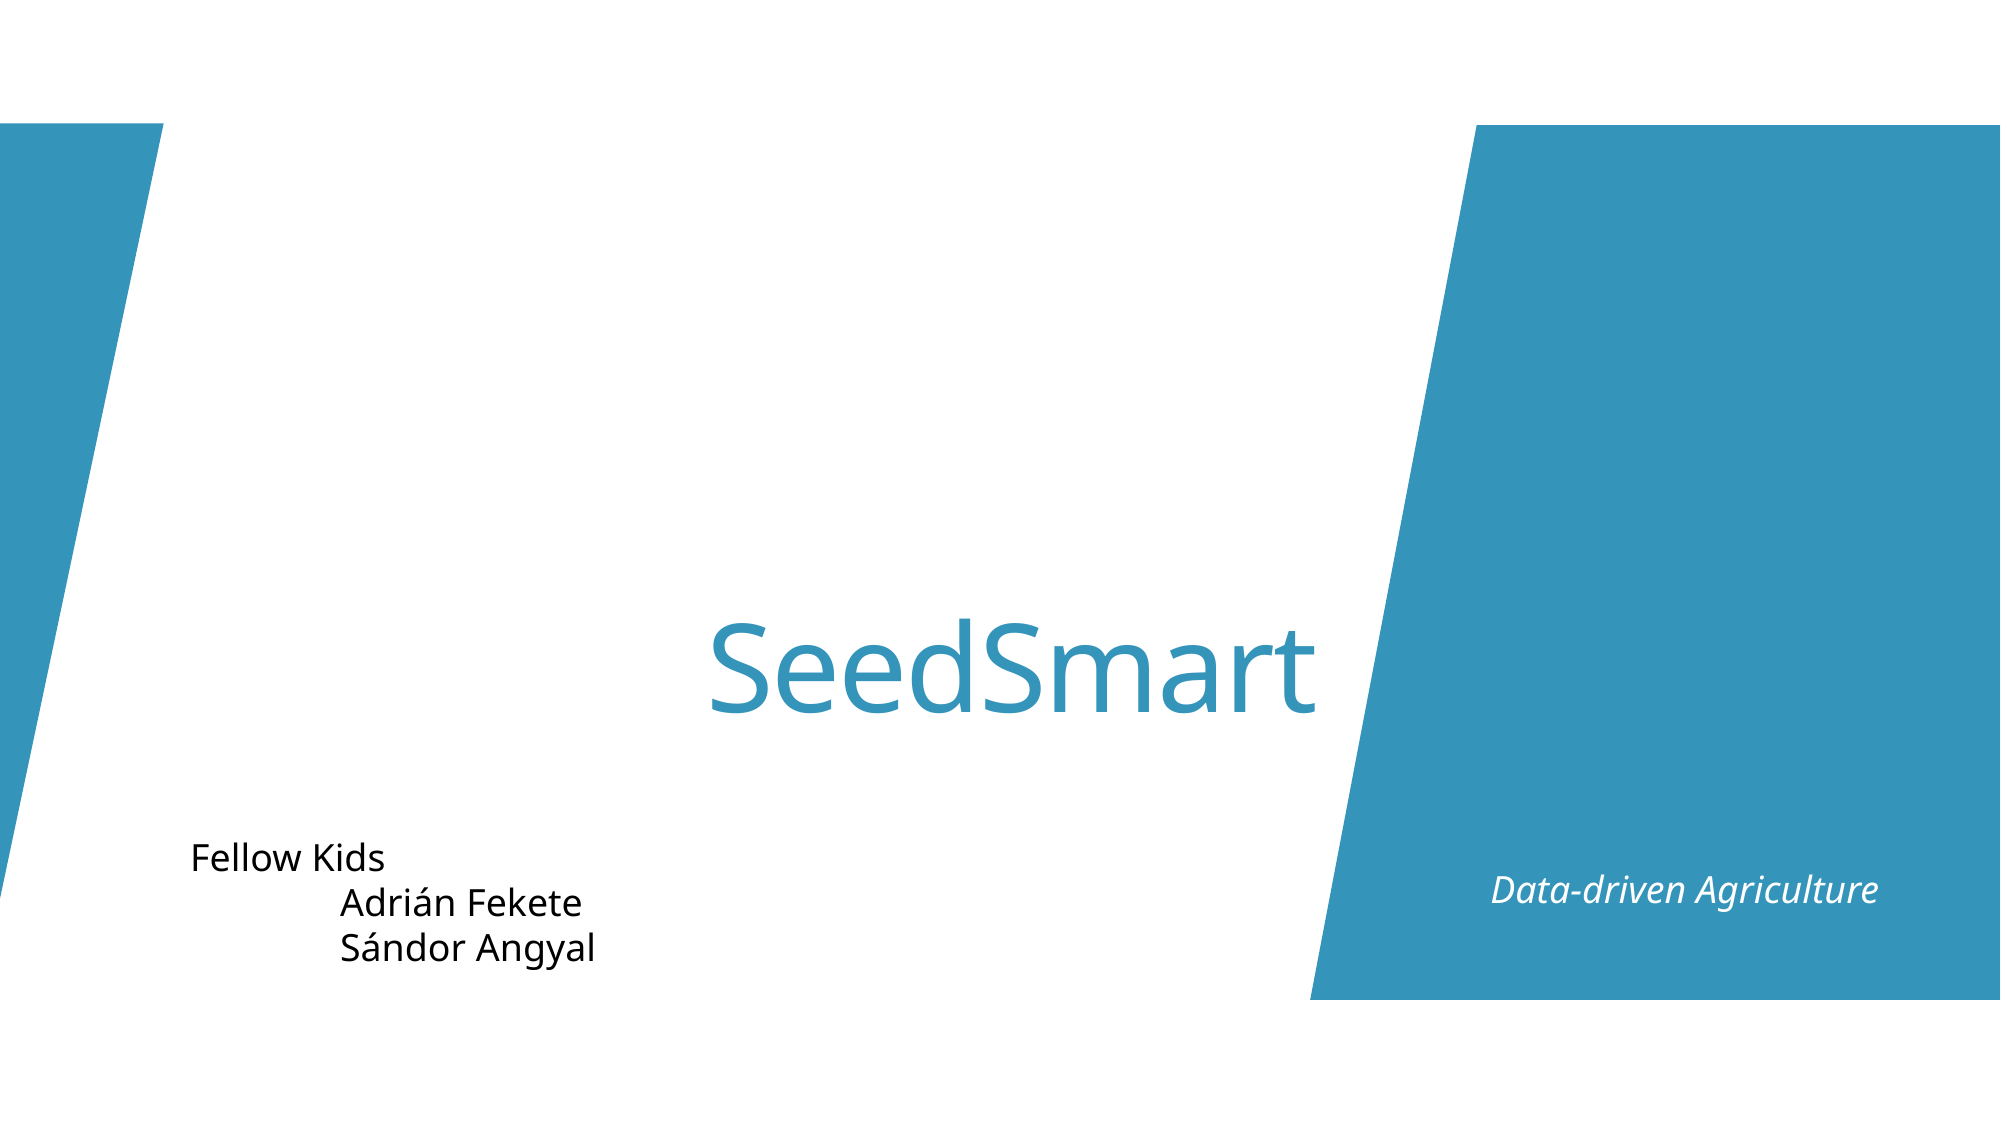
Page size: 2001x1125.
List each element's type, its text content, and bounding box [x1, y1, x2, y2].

text_box [1309, 124, 2000, 1001]
title SeedSmart [175, 213, 1333, 747]
text_box Fellow Kids Adrián Fekete Sándor Angyal [175, 826, 1062, 977]
text_box [0, 0, 2000, 1125]
text_box [0, 122, 165, 902]
subtitle Data-driven Agriculture [1399, 863, 1895, 951]
